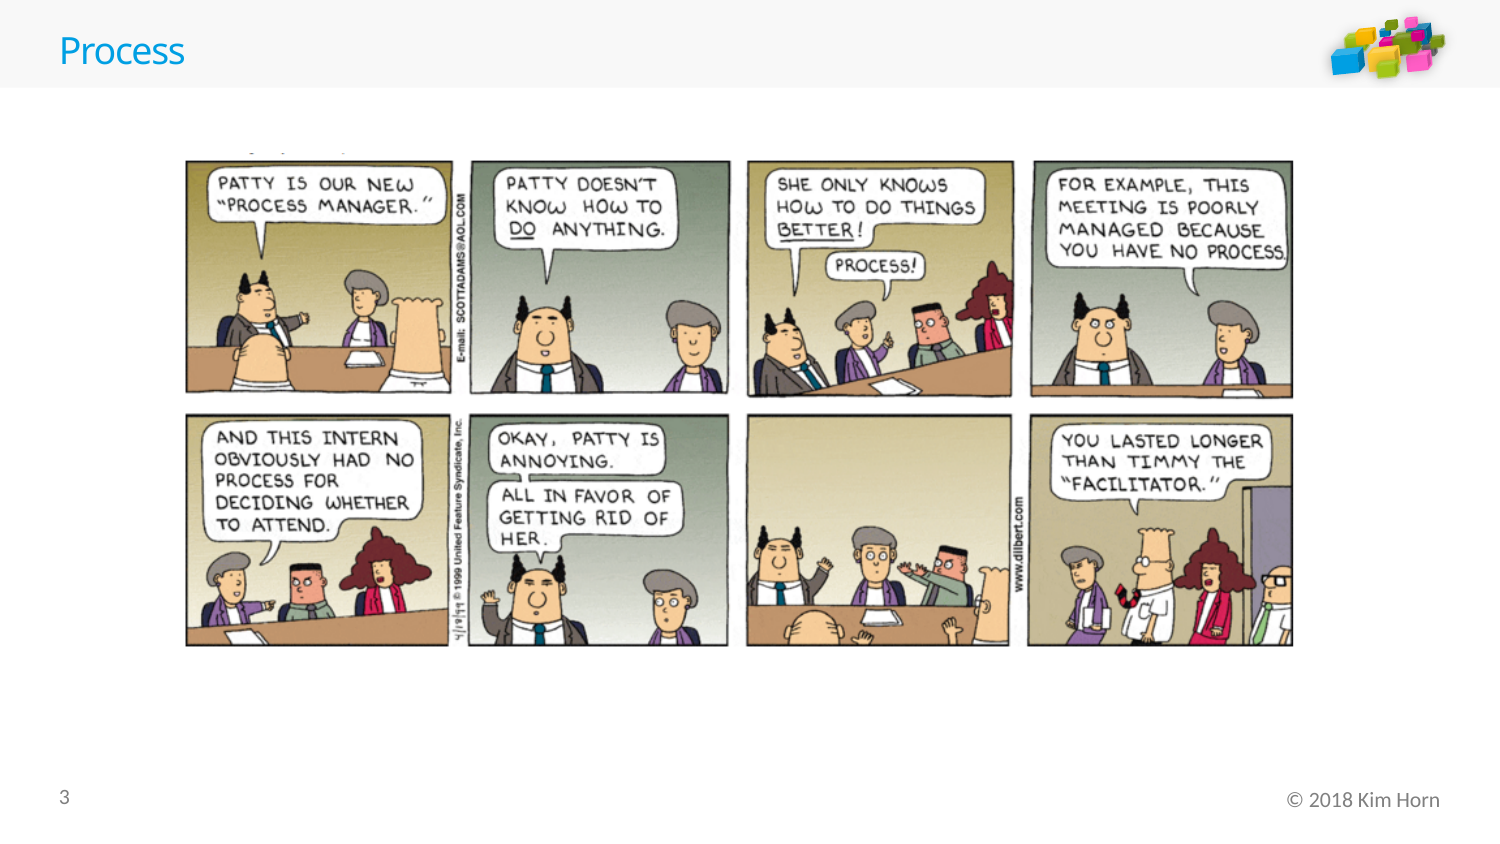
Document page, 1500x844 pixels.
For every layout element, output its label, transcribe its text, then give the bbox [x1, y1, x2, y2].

picture [174, 152, 1318, 658]
title Process [58, 31, 1267, 73]
